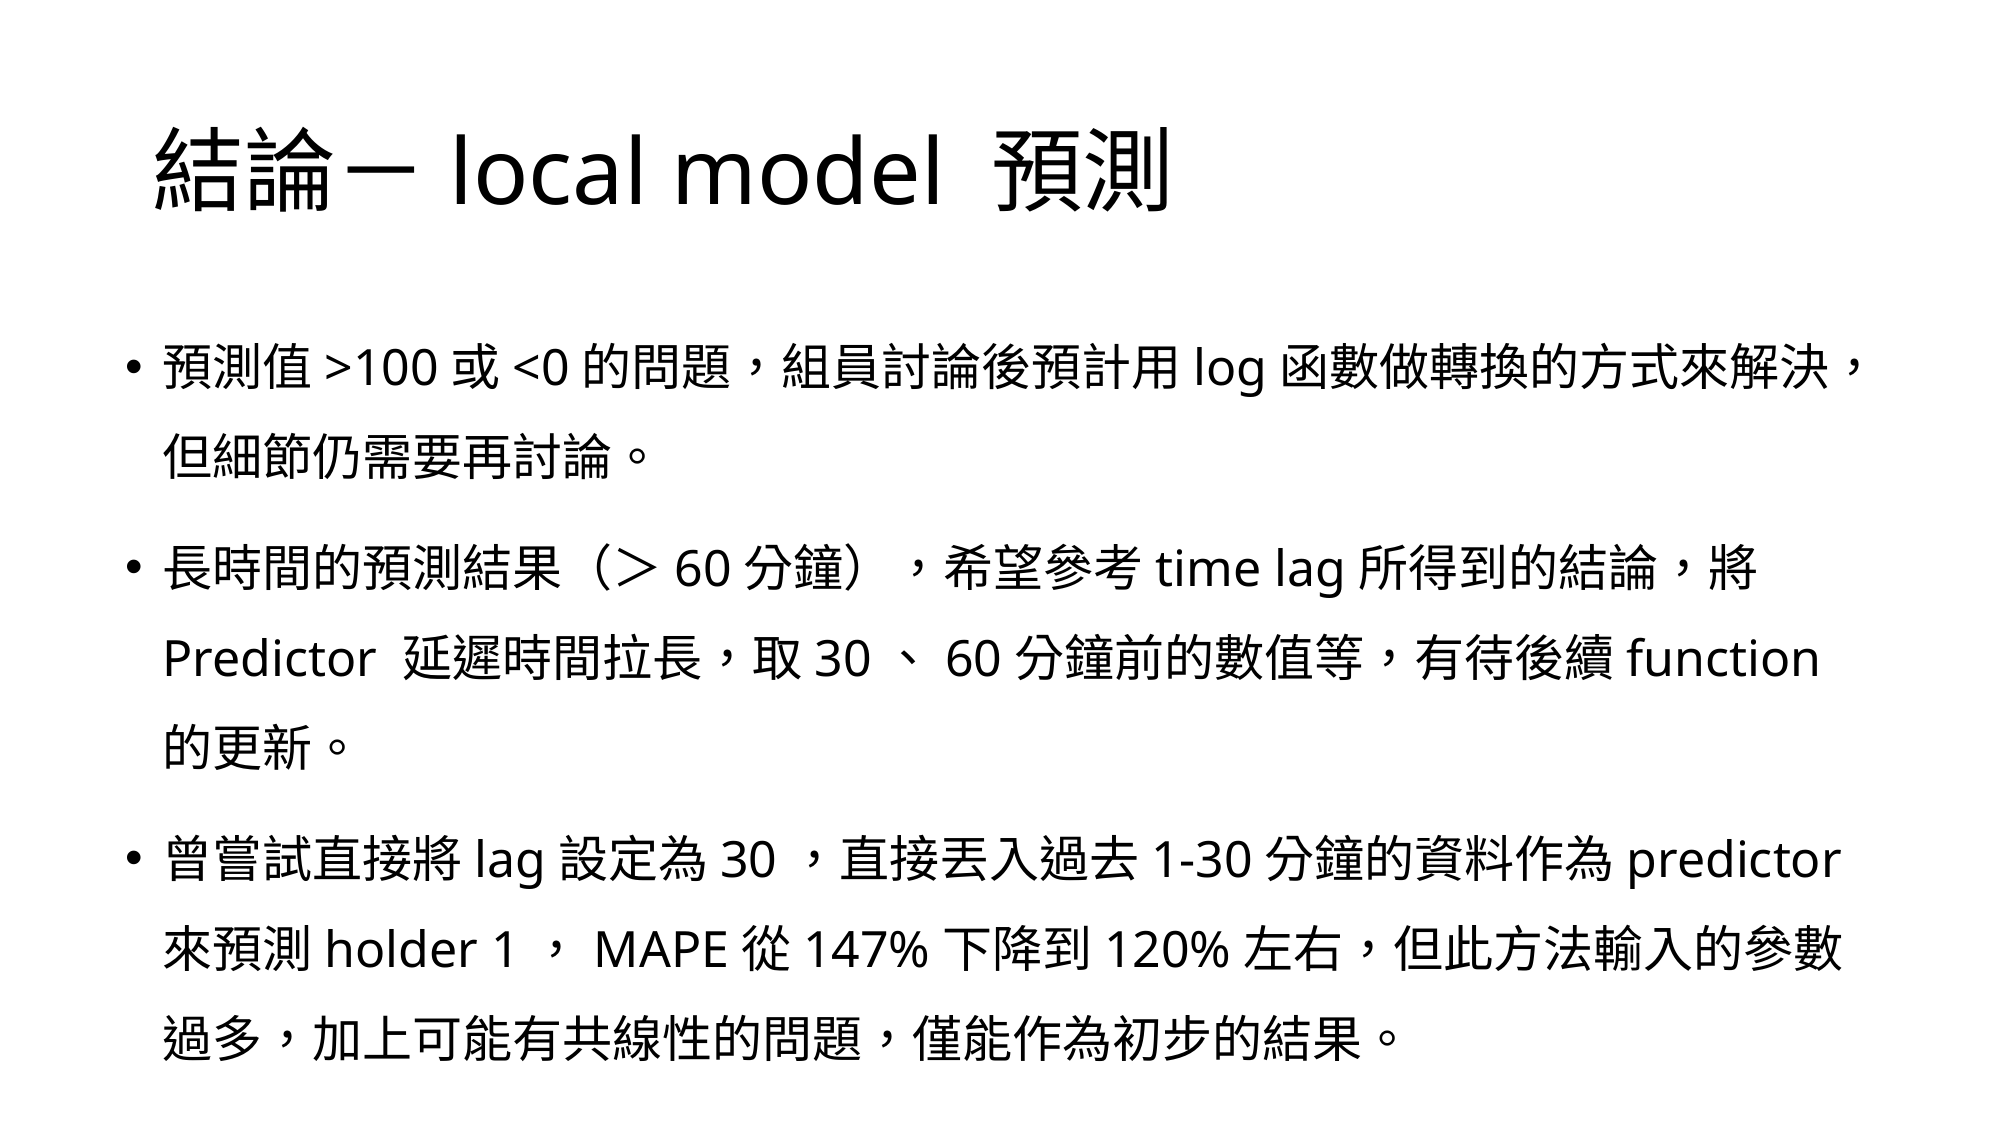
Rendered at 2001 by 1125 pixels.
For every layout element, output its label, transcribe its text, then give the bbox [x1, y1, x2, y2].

title 結論－local model 預測 [137, 105, 1863, 245]
list 預測值>100或<0的問題，組員討論後預計用log函數做轉換的方式來解決，但細節仍需要再討論。 長時間的預測結果（＞60分鐘），希望參考time lag所得到的結論，將Predictor 延遲時間拉長，取30、60分鐘前的數值等，有待後續function的更新。 曾嘗試直接將lag設定為30，直接丟入過去1-30分鐘的資料作為predictor來預測holder 1，MAPE從147%下降到120%左右，但此方法輸入的參數過多，加上可能有共線性的問題，僅能作為初步的結果。 [110, 298, 1863, 1105]
